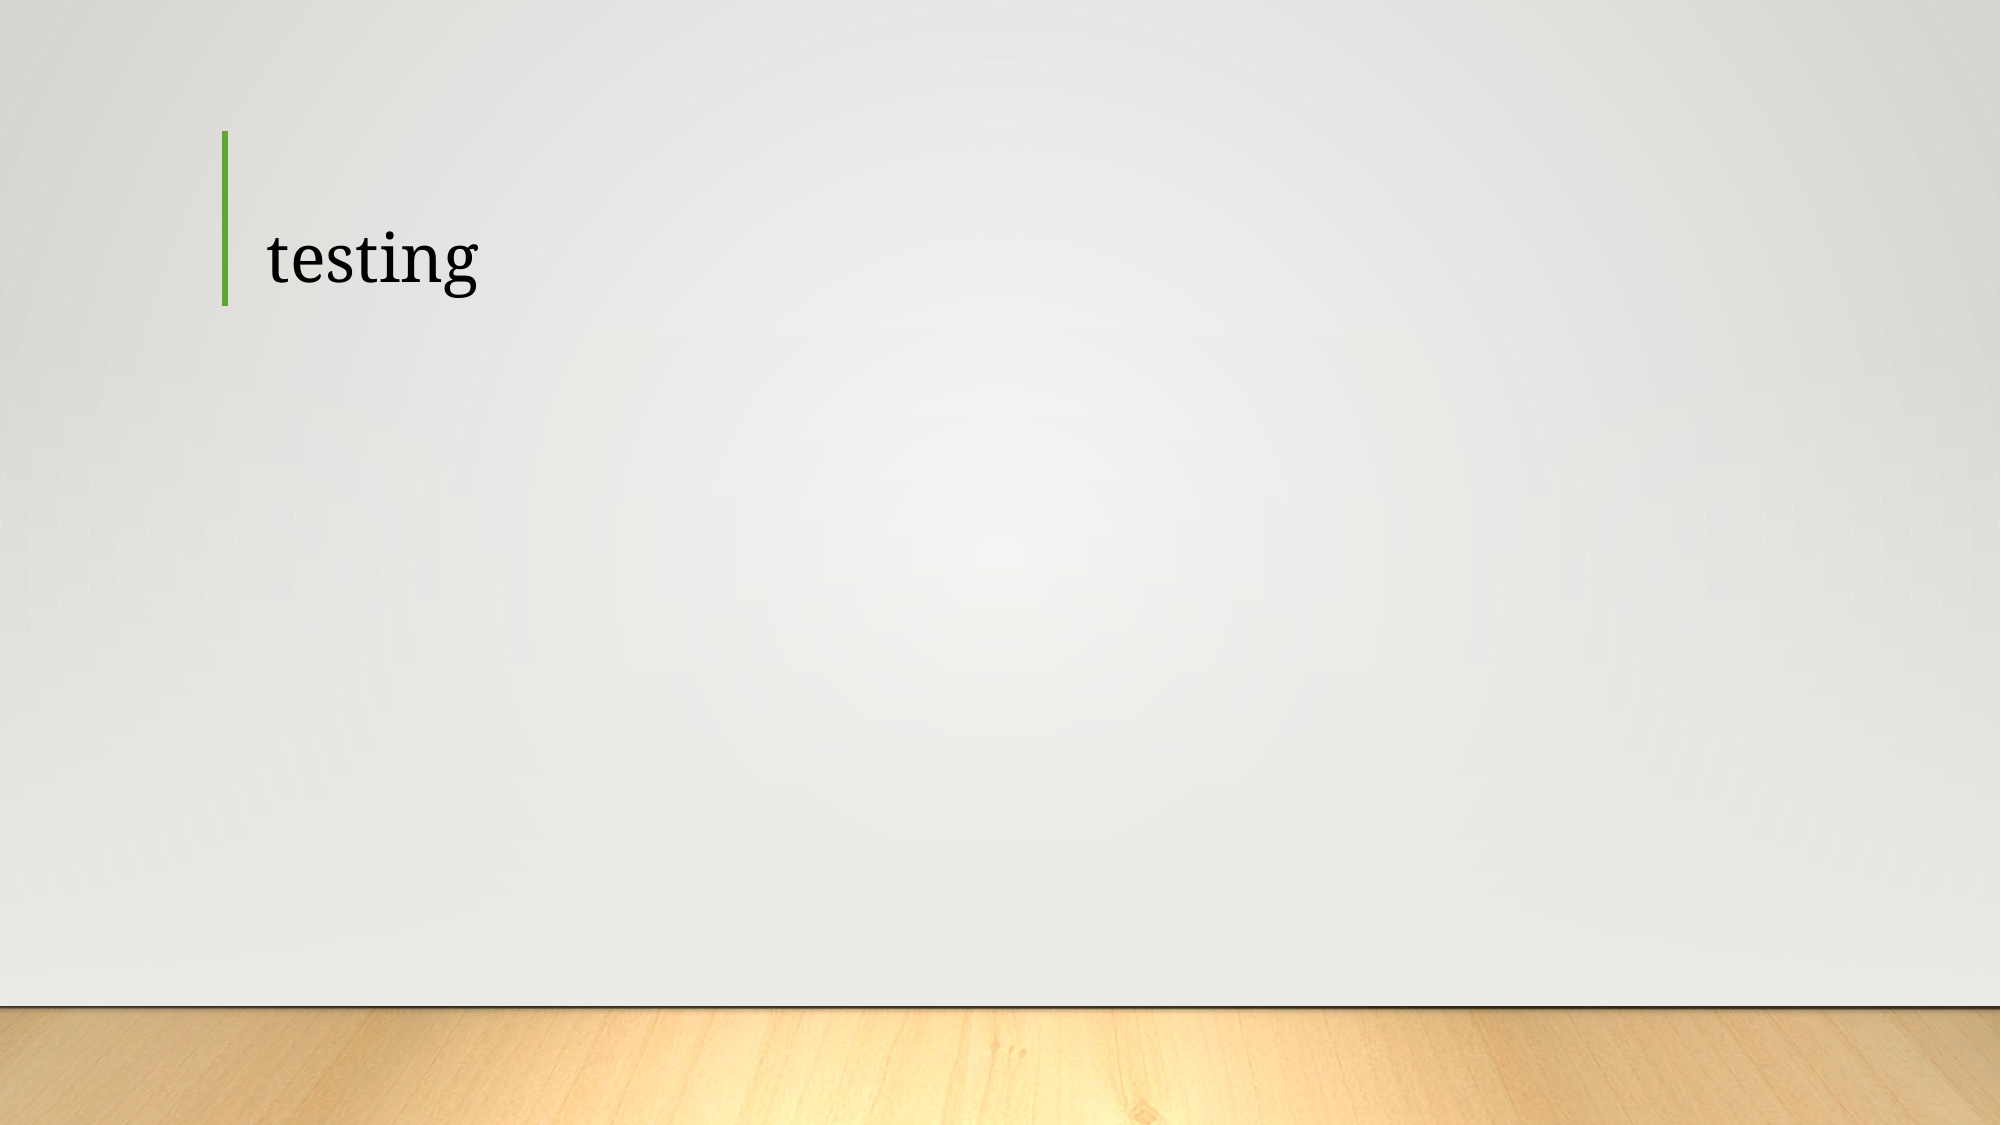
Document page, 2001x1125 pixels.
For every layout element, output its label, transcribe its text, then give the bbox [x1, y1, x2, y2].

title testing [251, 131, 1814, 305]
picture [0, 1006, 2000, 1125]
